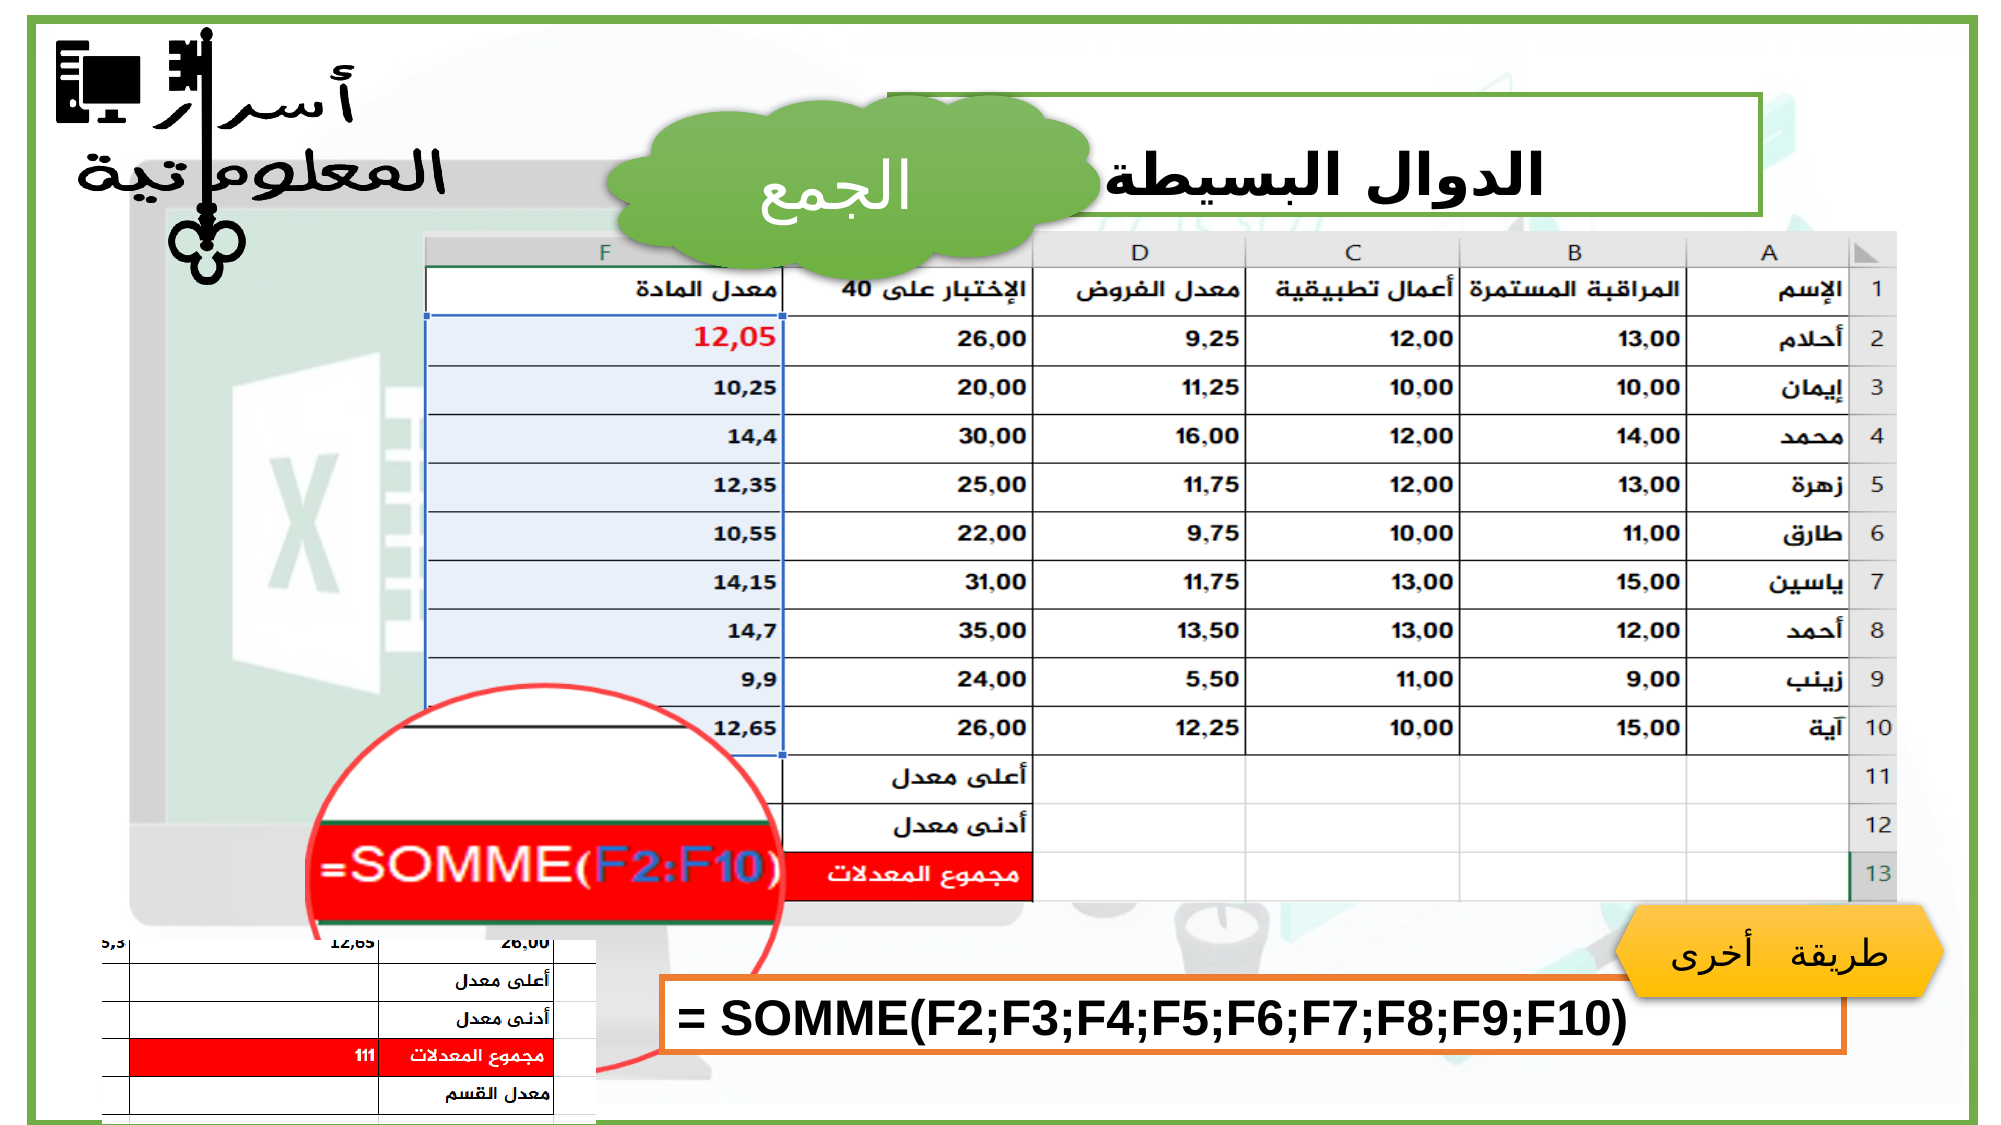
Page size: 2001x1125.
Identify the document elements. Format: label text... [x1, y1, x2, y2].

text_box الدوال البسيطة [1022, 94, 1761, 215]
text_box طريقة أخرى [1897, 904, 1944, 998]
picture [56, 27, 1897, 1124]
text_box الجمع [607, 95, 1101, 231]
